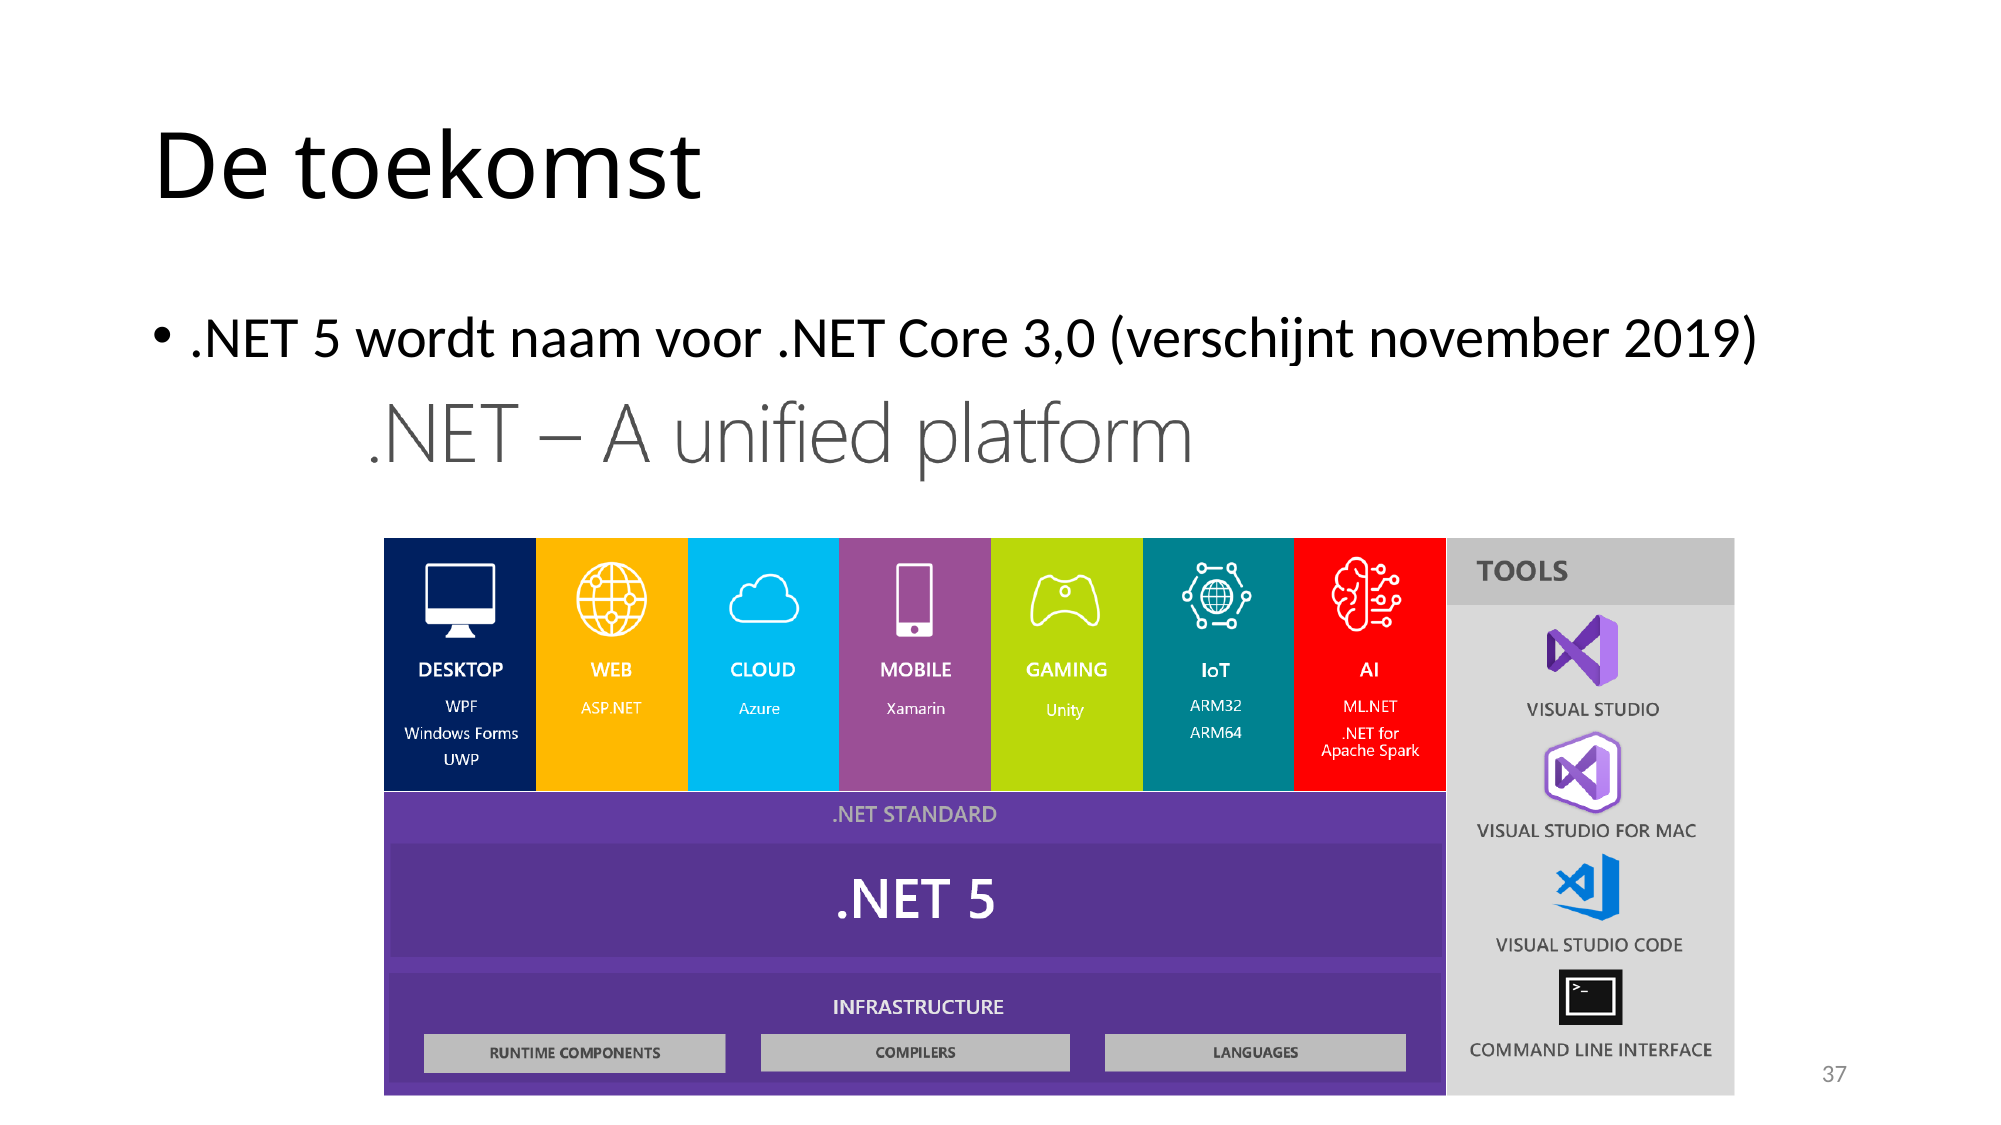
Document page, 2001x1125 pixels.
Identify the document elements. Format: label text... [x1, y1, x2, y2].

list .NET 5 wordt naam voor .NET Core 3,0 (verschijnt november 2019) [137, 299, 1863, 1014]
title De toekomst [137, 59, 1863, 278]
slide_number 37 [1768, 1042, 1863, 1103]
picture [350, 366, 1768, 1123]
